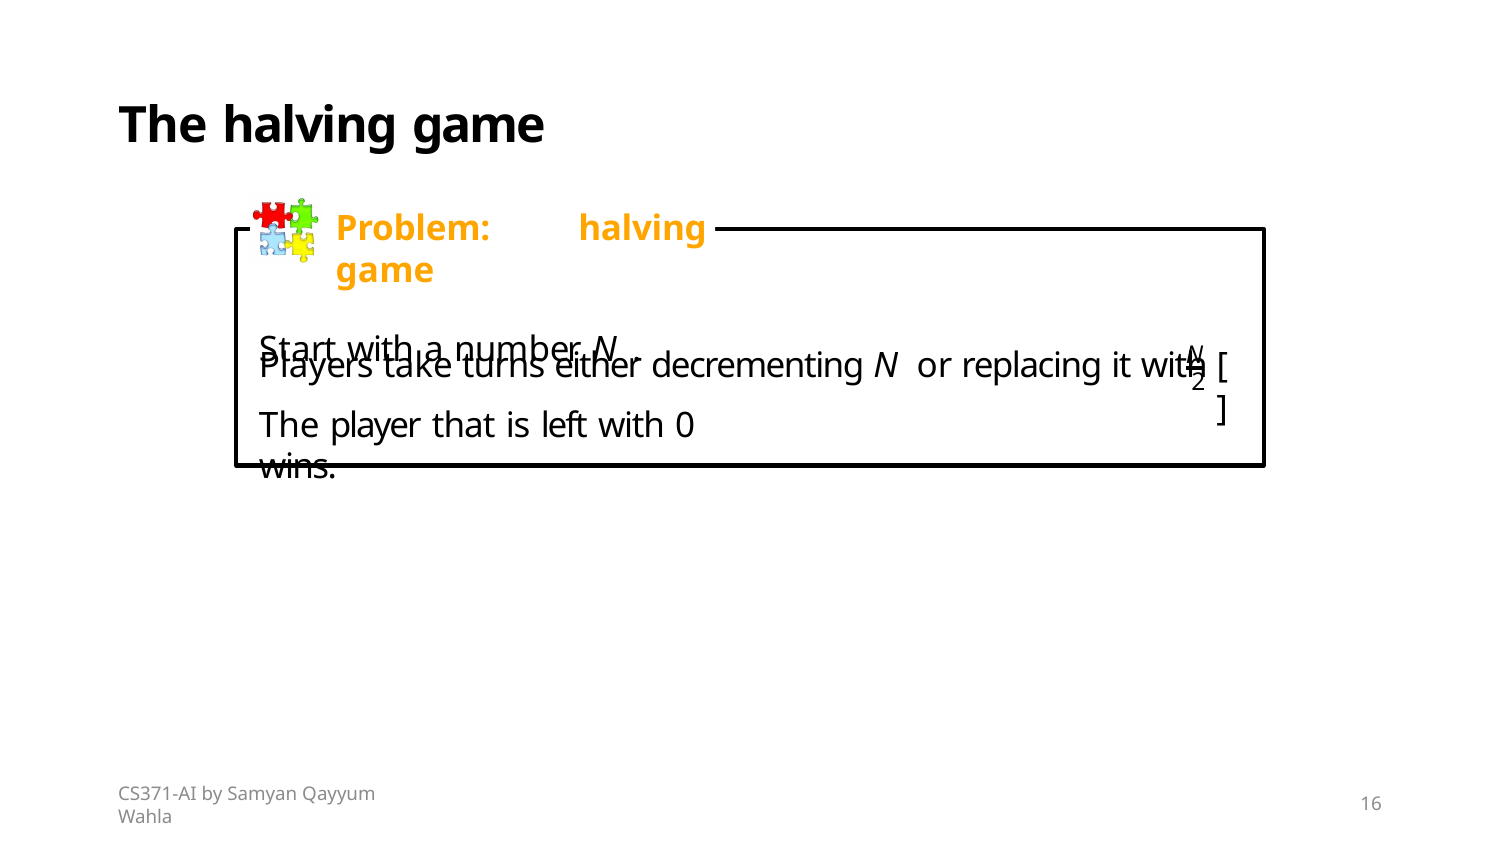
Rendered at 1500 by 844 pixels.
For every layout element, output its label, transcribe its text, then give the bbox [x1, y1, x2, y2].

title The halving game [103, 44, 1397, 208]
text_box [234, 193, 1265, 468]
slide_number 16 [1059, 782, 1397, 827]
slide_number CS371-AI by Samyan Qayyum Wahla [103, 782, 441, 827]
